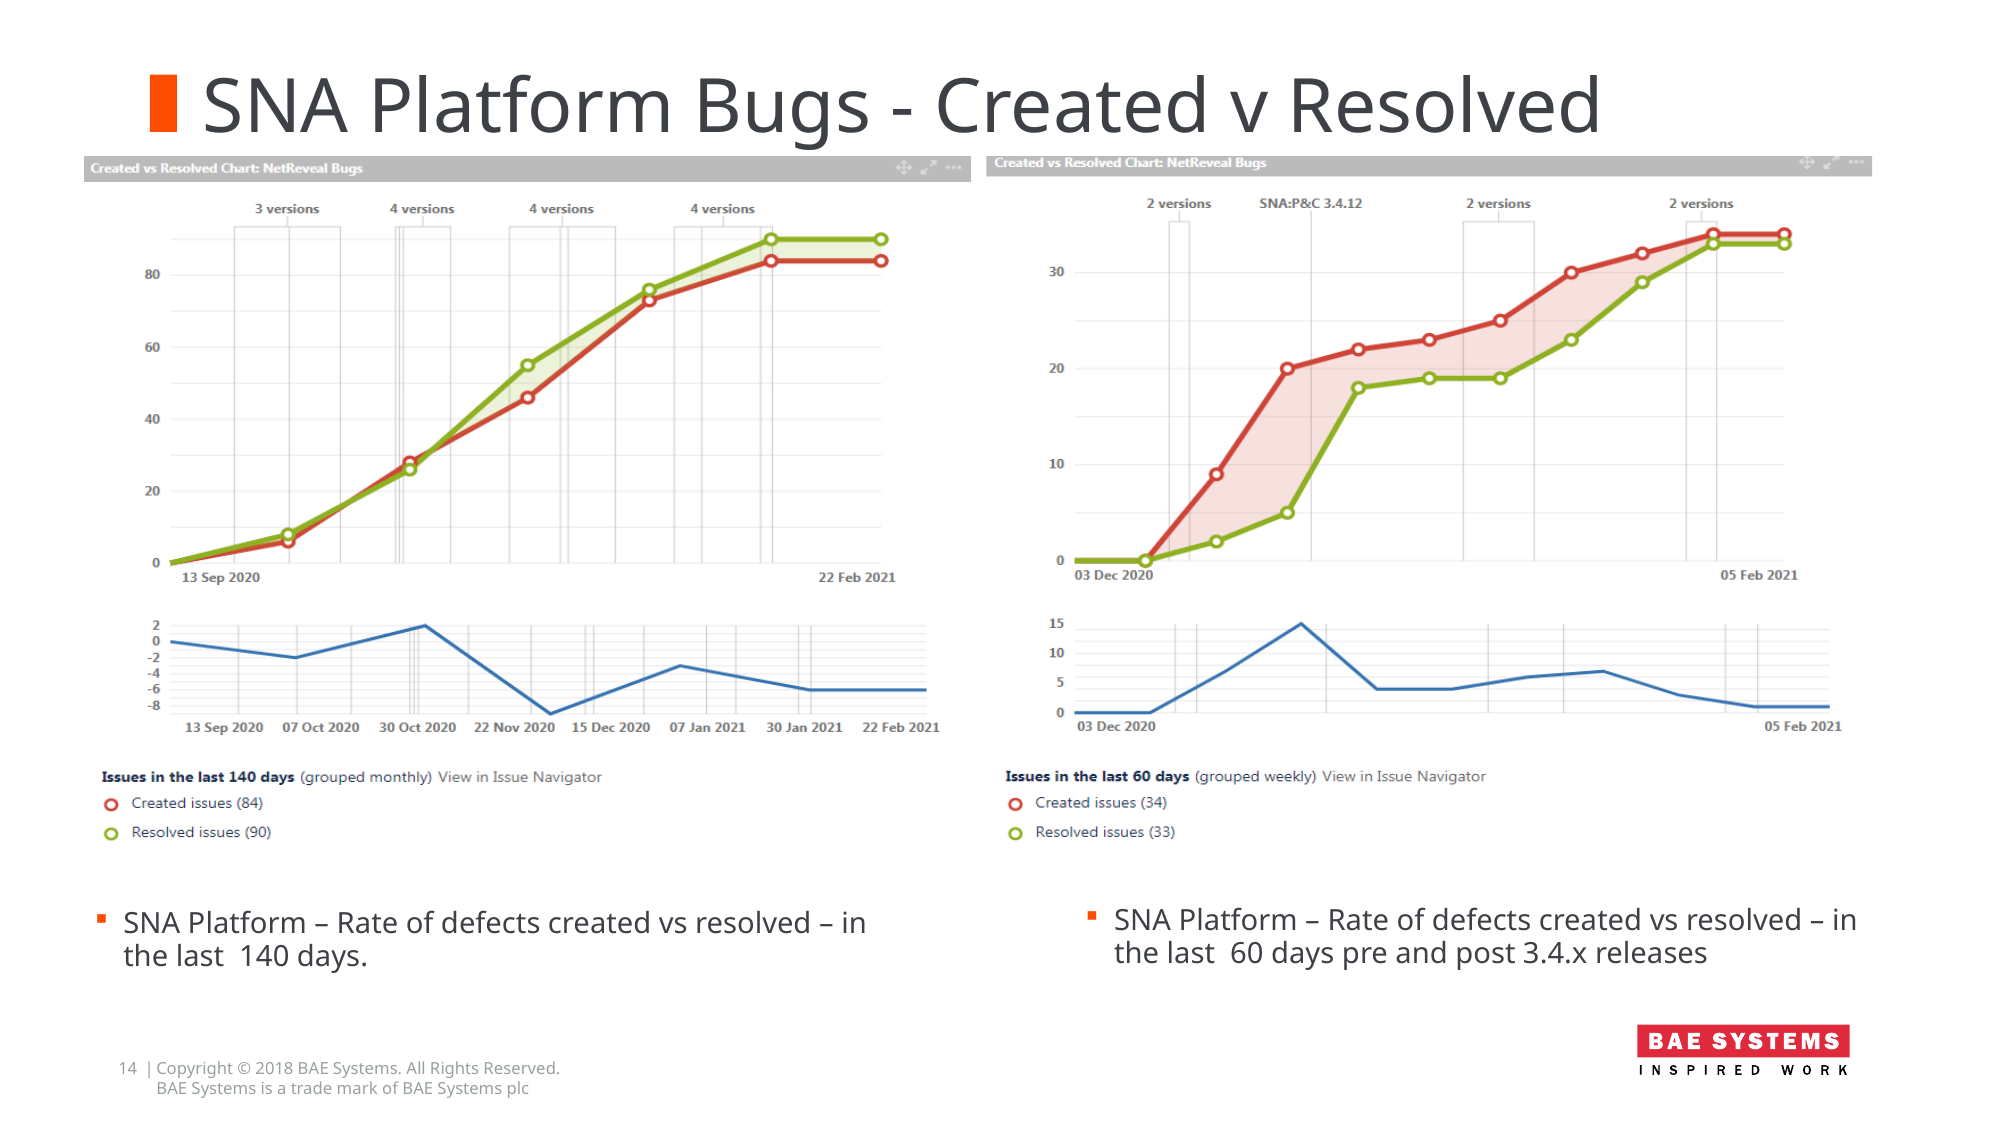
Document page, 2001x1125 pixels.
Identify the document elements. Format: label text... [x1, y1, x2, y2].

text_box SNA Platform – Rate of defects created vs resolved – in the last 140 days. [79, 899, 919, 1020]
picture [986, 156, 1873, 859]
picture [84, 156, 971, 859]
text_box SNA Platform – Rate of defects created vs resolved – in the last 60 days pre and post 3.4.x releases [1070, 896, 1910, 1018]
title SNA Platform Bugs - Created v Resolved [202, 70, 1851, 149]
